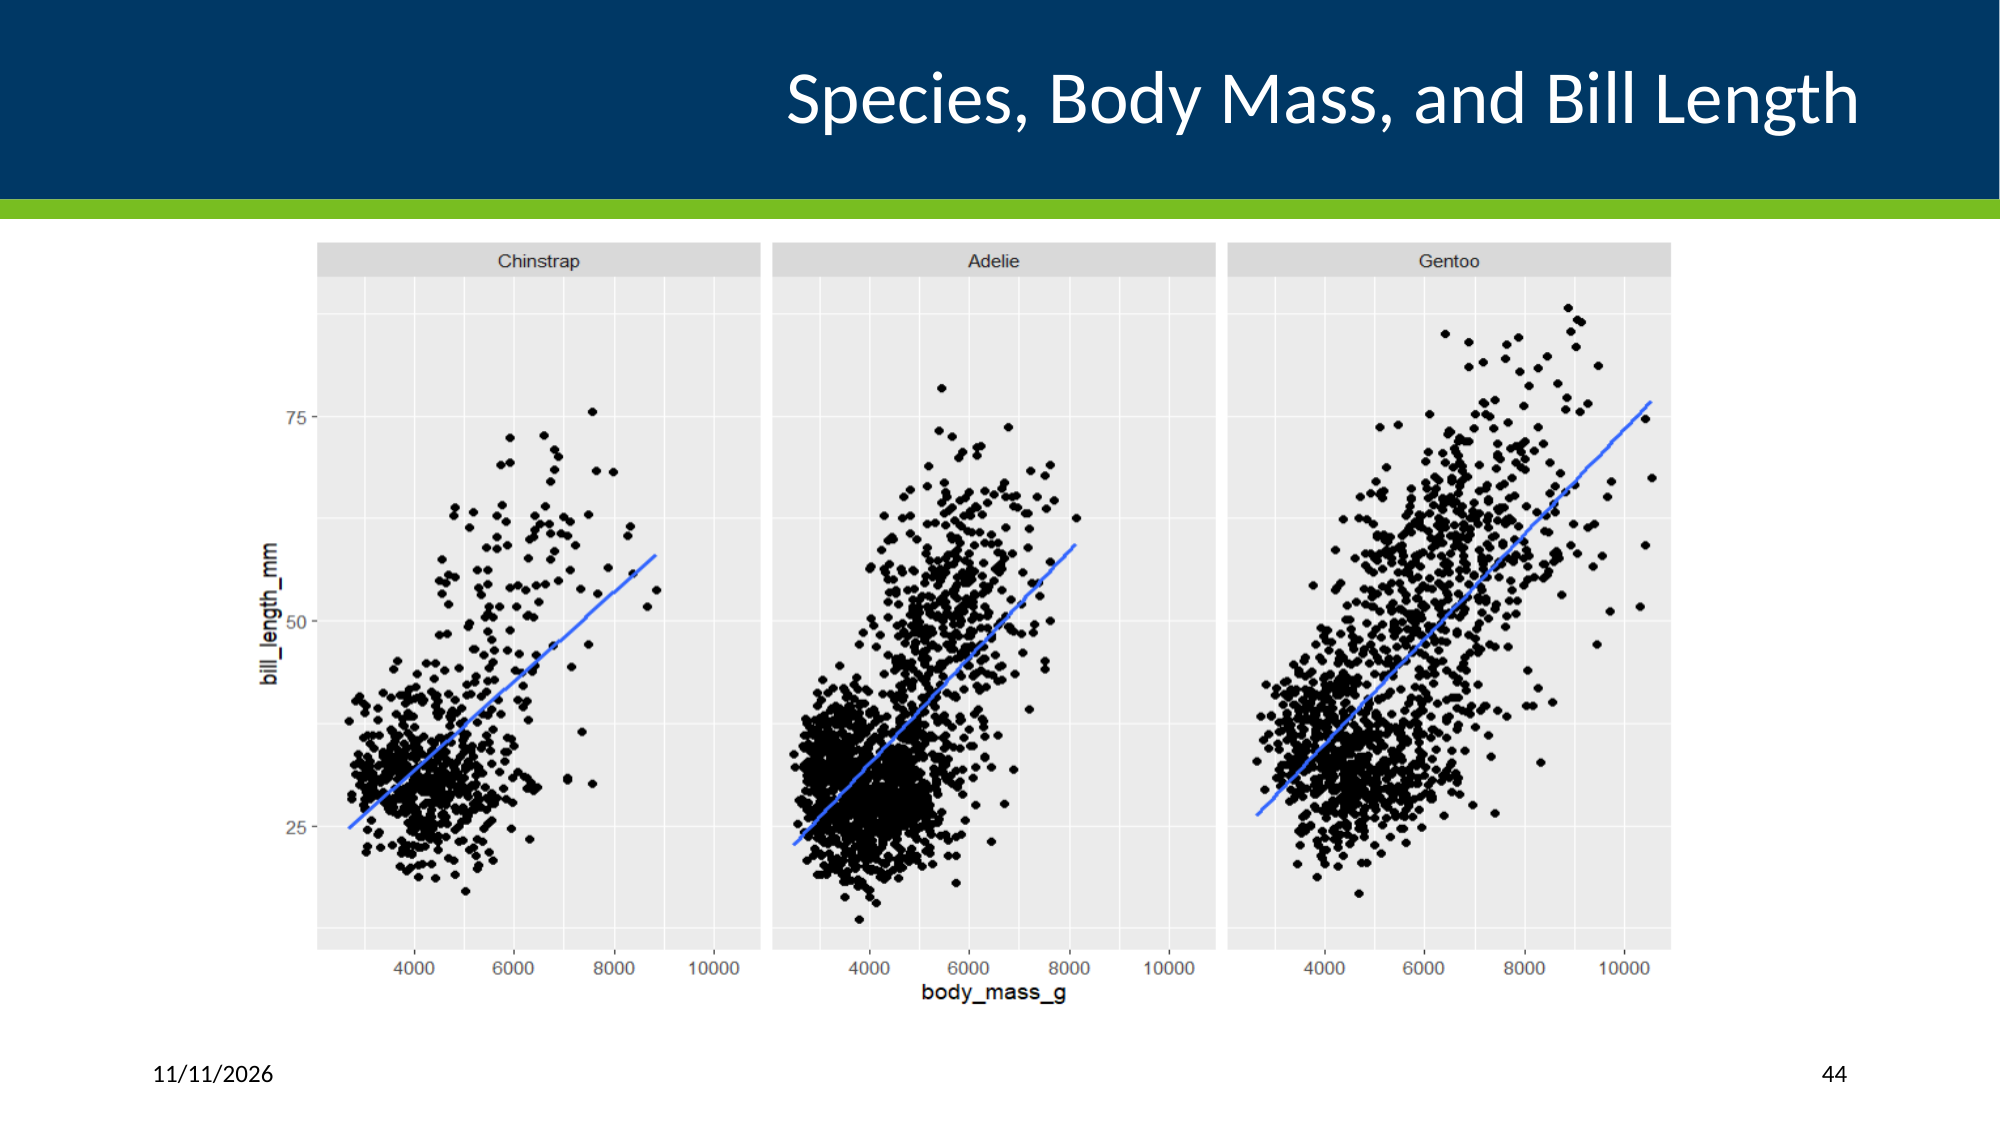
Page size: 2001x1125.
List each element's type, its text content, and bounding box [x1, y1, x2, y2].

picture [248, 232, 1679, 1010]
title Species, Body Mass, and Bill Length [137, 0, 1863, 200]
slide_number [137, 1042, 361, 1103]
slide_number 44 [1622, 1042, 1863, 1103]
